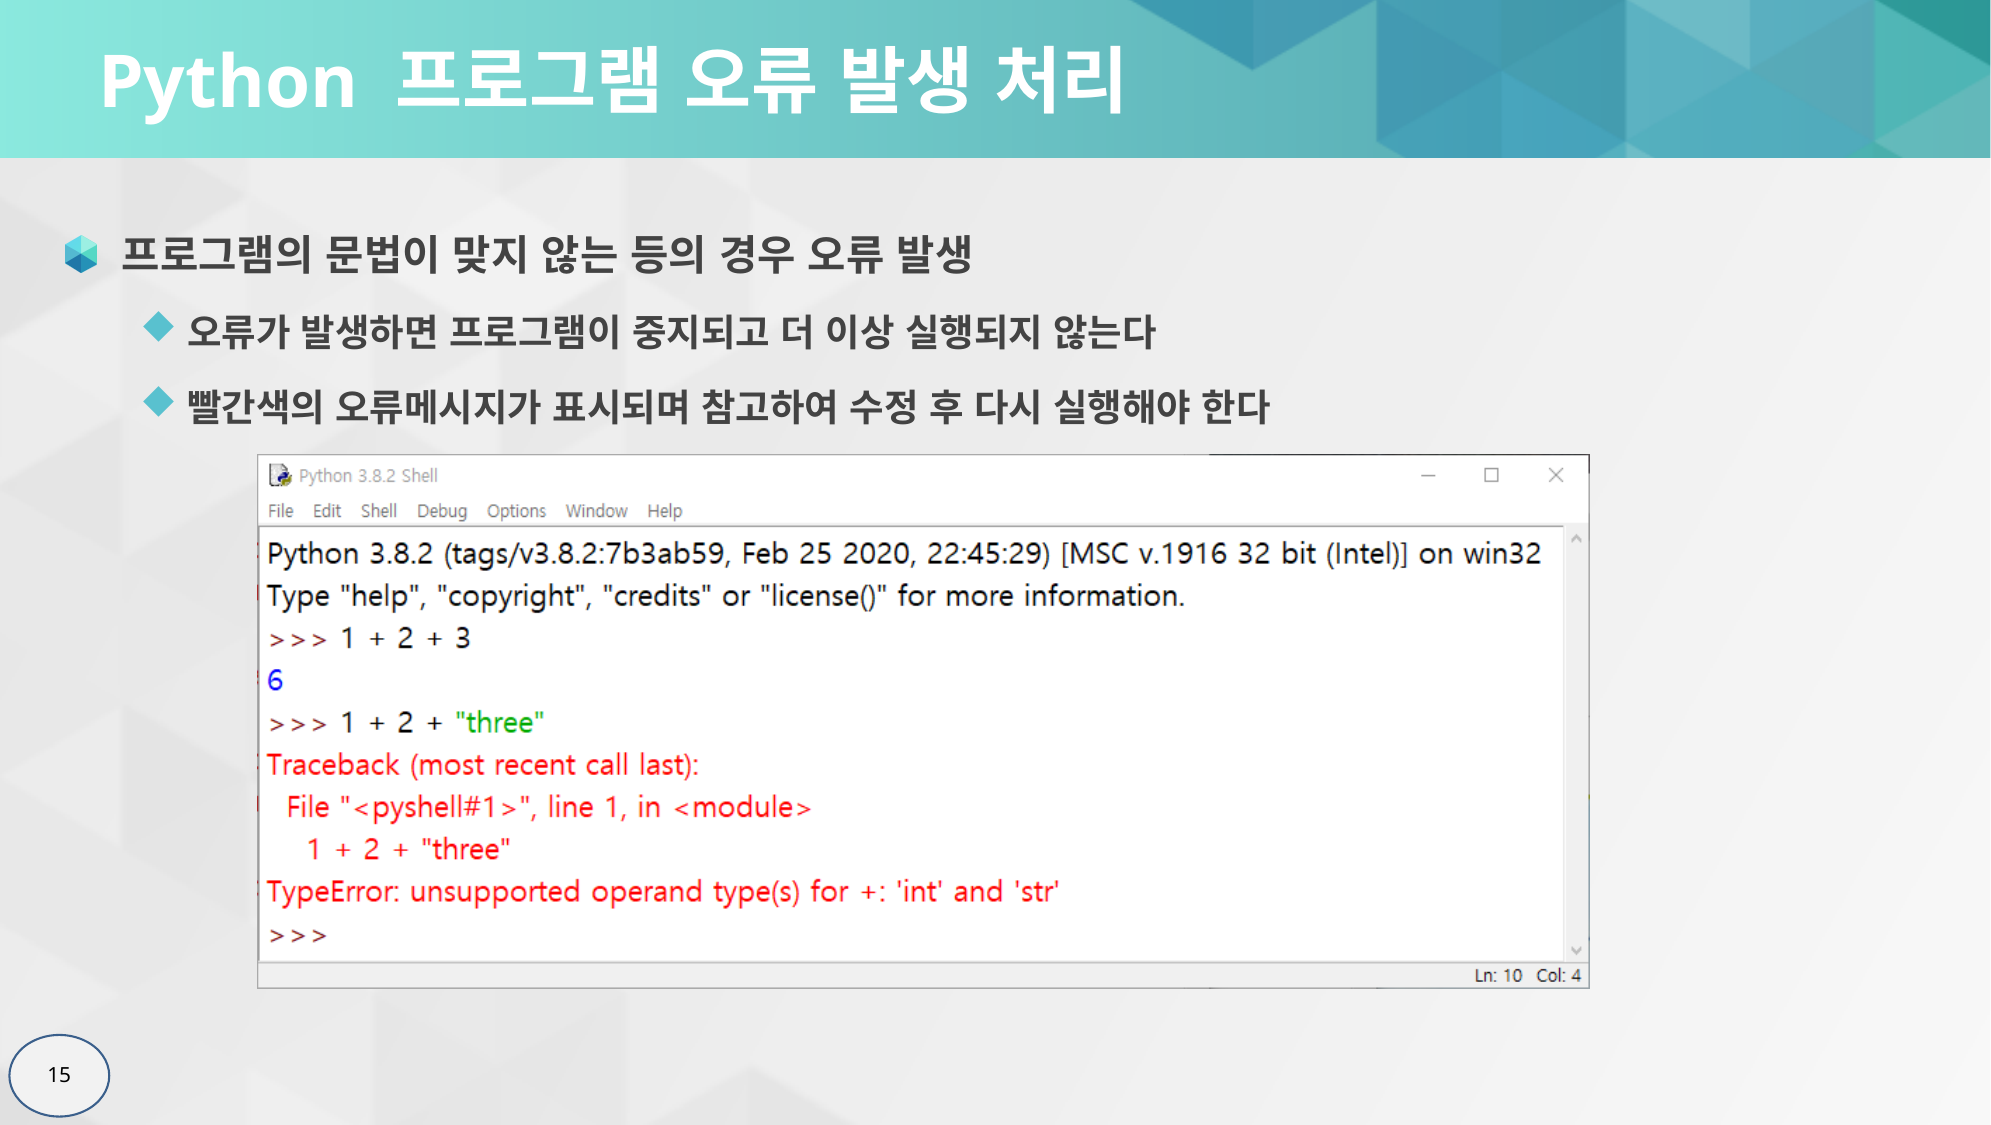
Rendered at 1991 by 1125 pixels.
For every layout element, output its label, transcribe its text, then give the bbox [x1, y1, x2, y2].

picture [0, 0, 1991, 1125]
title Python 프로그램 오류 발생 처리 [83, 0, 1681, 158]
list 프로그램의 문법이 맞지 않는 등의 경우 오류 발생 오류가 발생하면 프로그램이 중지되고 더 이상 실행되지 않는다 빨간색의 오류메시지가 표시되며 참고하여 수정 후 다시 실행해야 한다 [50, 196, 1929, 1079]
